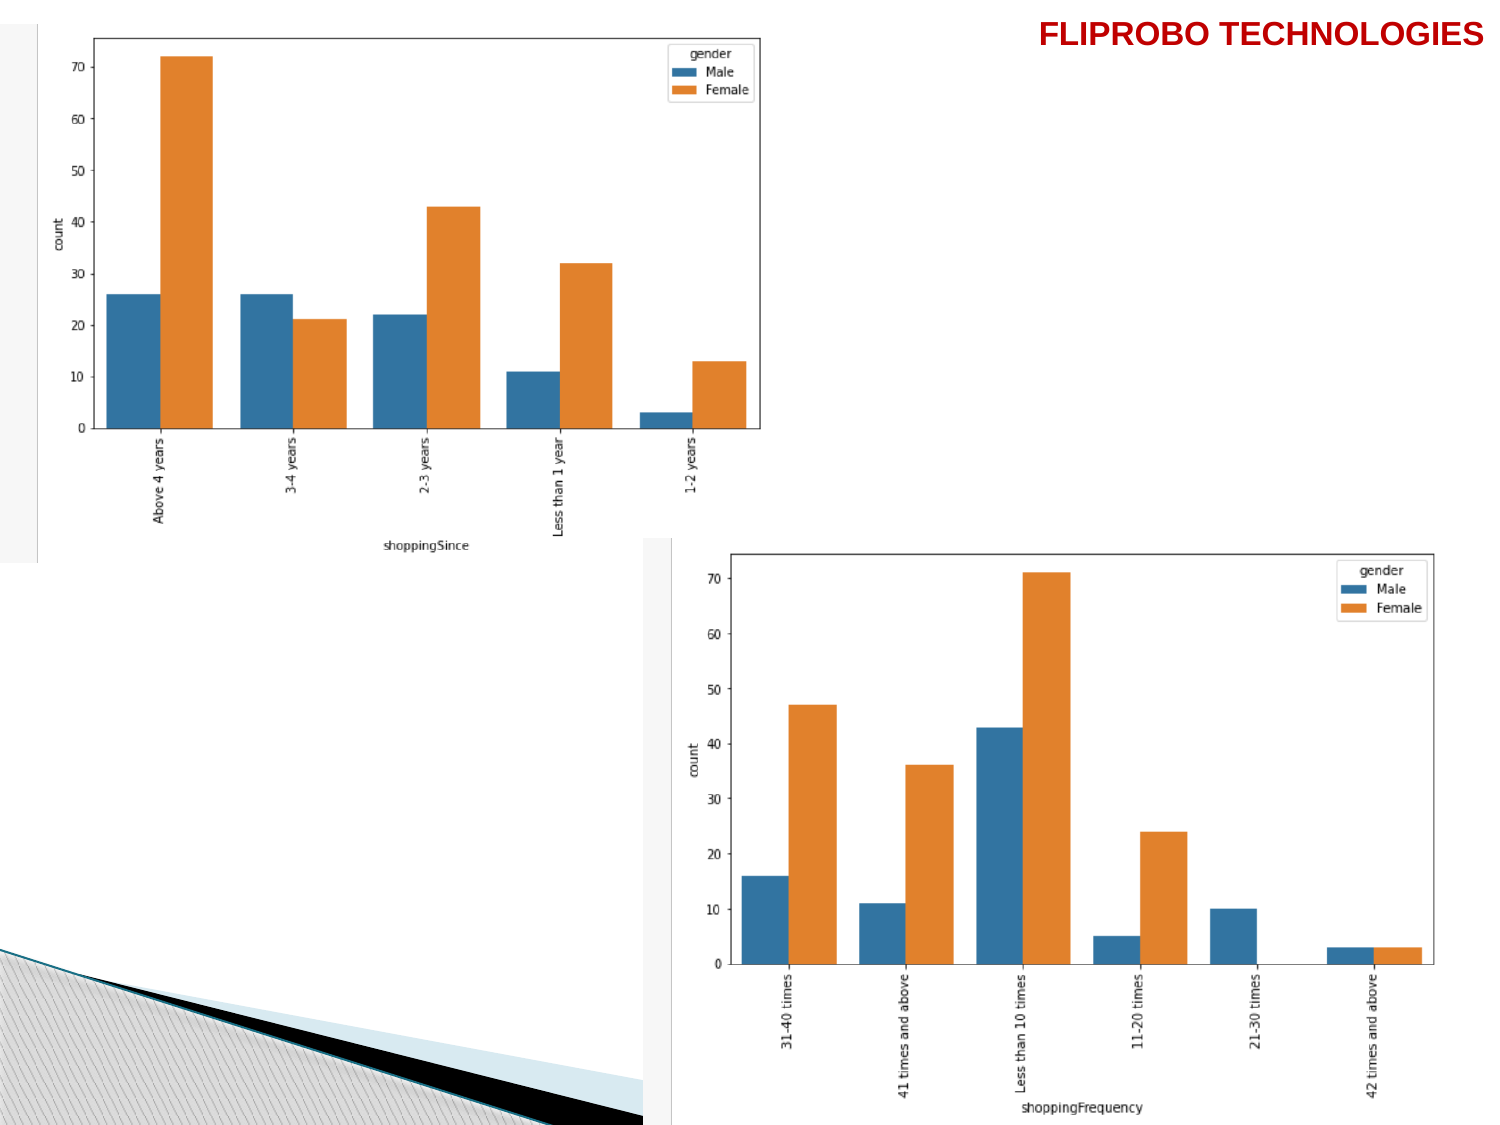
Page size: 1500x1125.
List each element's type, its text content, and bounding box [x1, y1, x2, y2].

picture [0, 24, 1500, 1125]
footer FLIPROBO TECHNOLOGIES [838, 0, 1500, 60]
